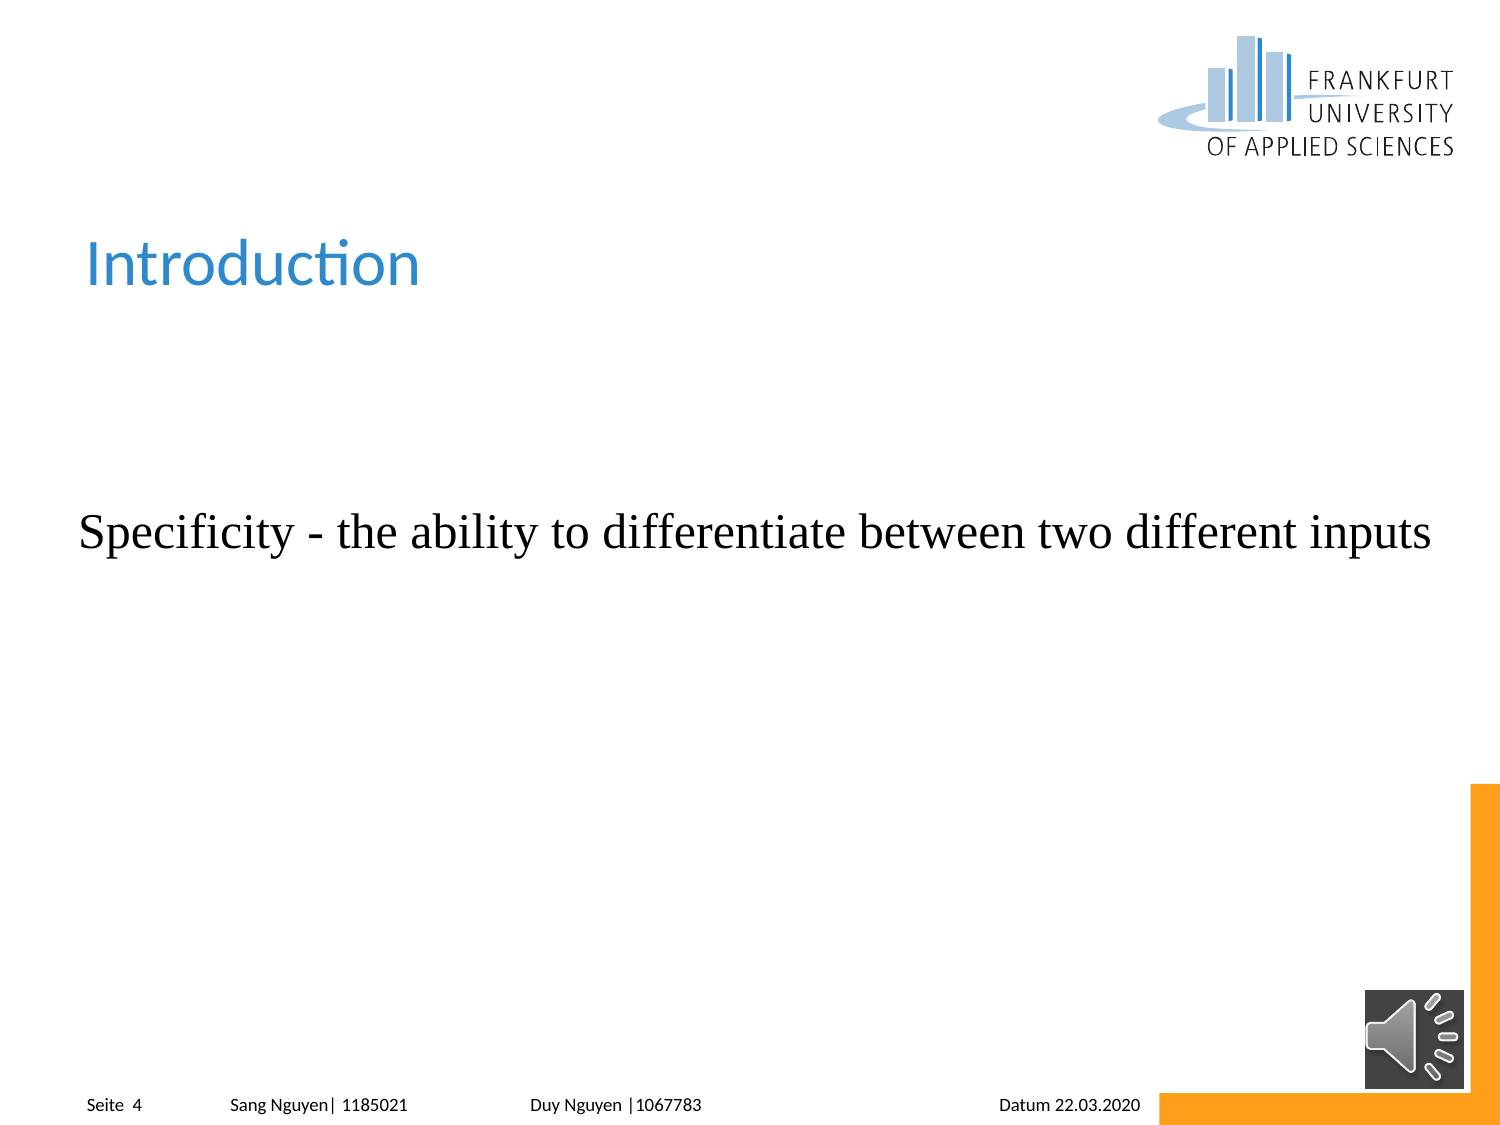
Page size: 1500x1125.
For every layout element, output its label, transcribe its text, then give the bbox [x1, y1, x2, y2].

slide_number Seite 4 [86, 1092, 144, 1116]
text_box Specificity - the ability to differentiate between two different inputs [63, 491, 1449, 567]
footer Datum 22.03.2020 [845, 1092, 1141, 1116]
picture [1364, 989, 1465, 1090]
title Introduction [85, 189, 1427, 300]
slide_number Sang Nguyen| 1185021 Duy Nguyen |1067783 [230, 1092, 821, 1116]
